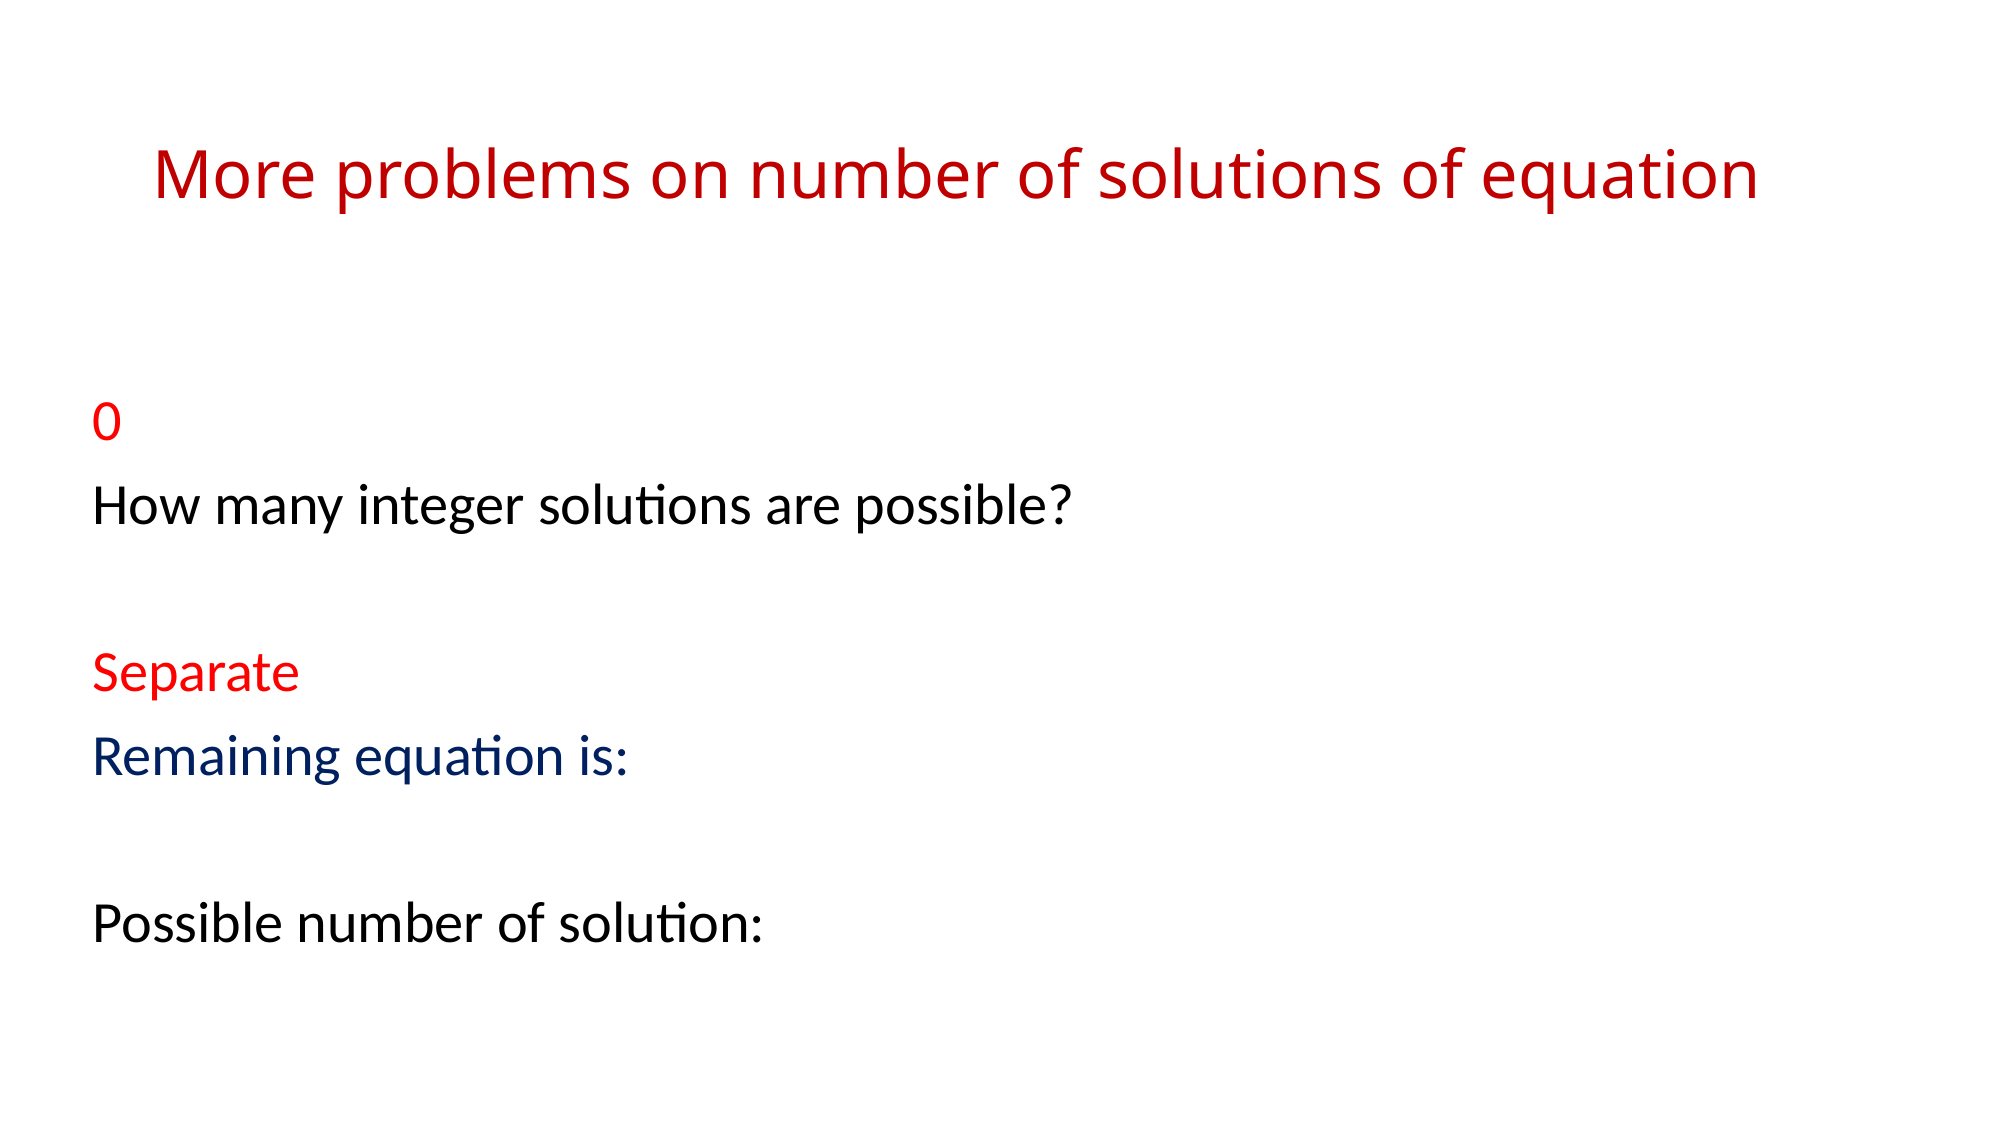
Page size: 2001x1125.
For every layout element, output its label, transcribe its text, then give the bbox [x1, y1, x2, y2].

title More problems on number of solutions of equation [137, 59, 1863, 278]
